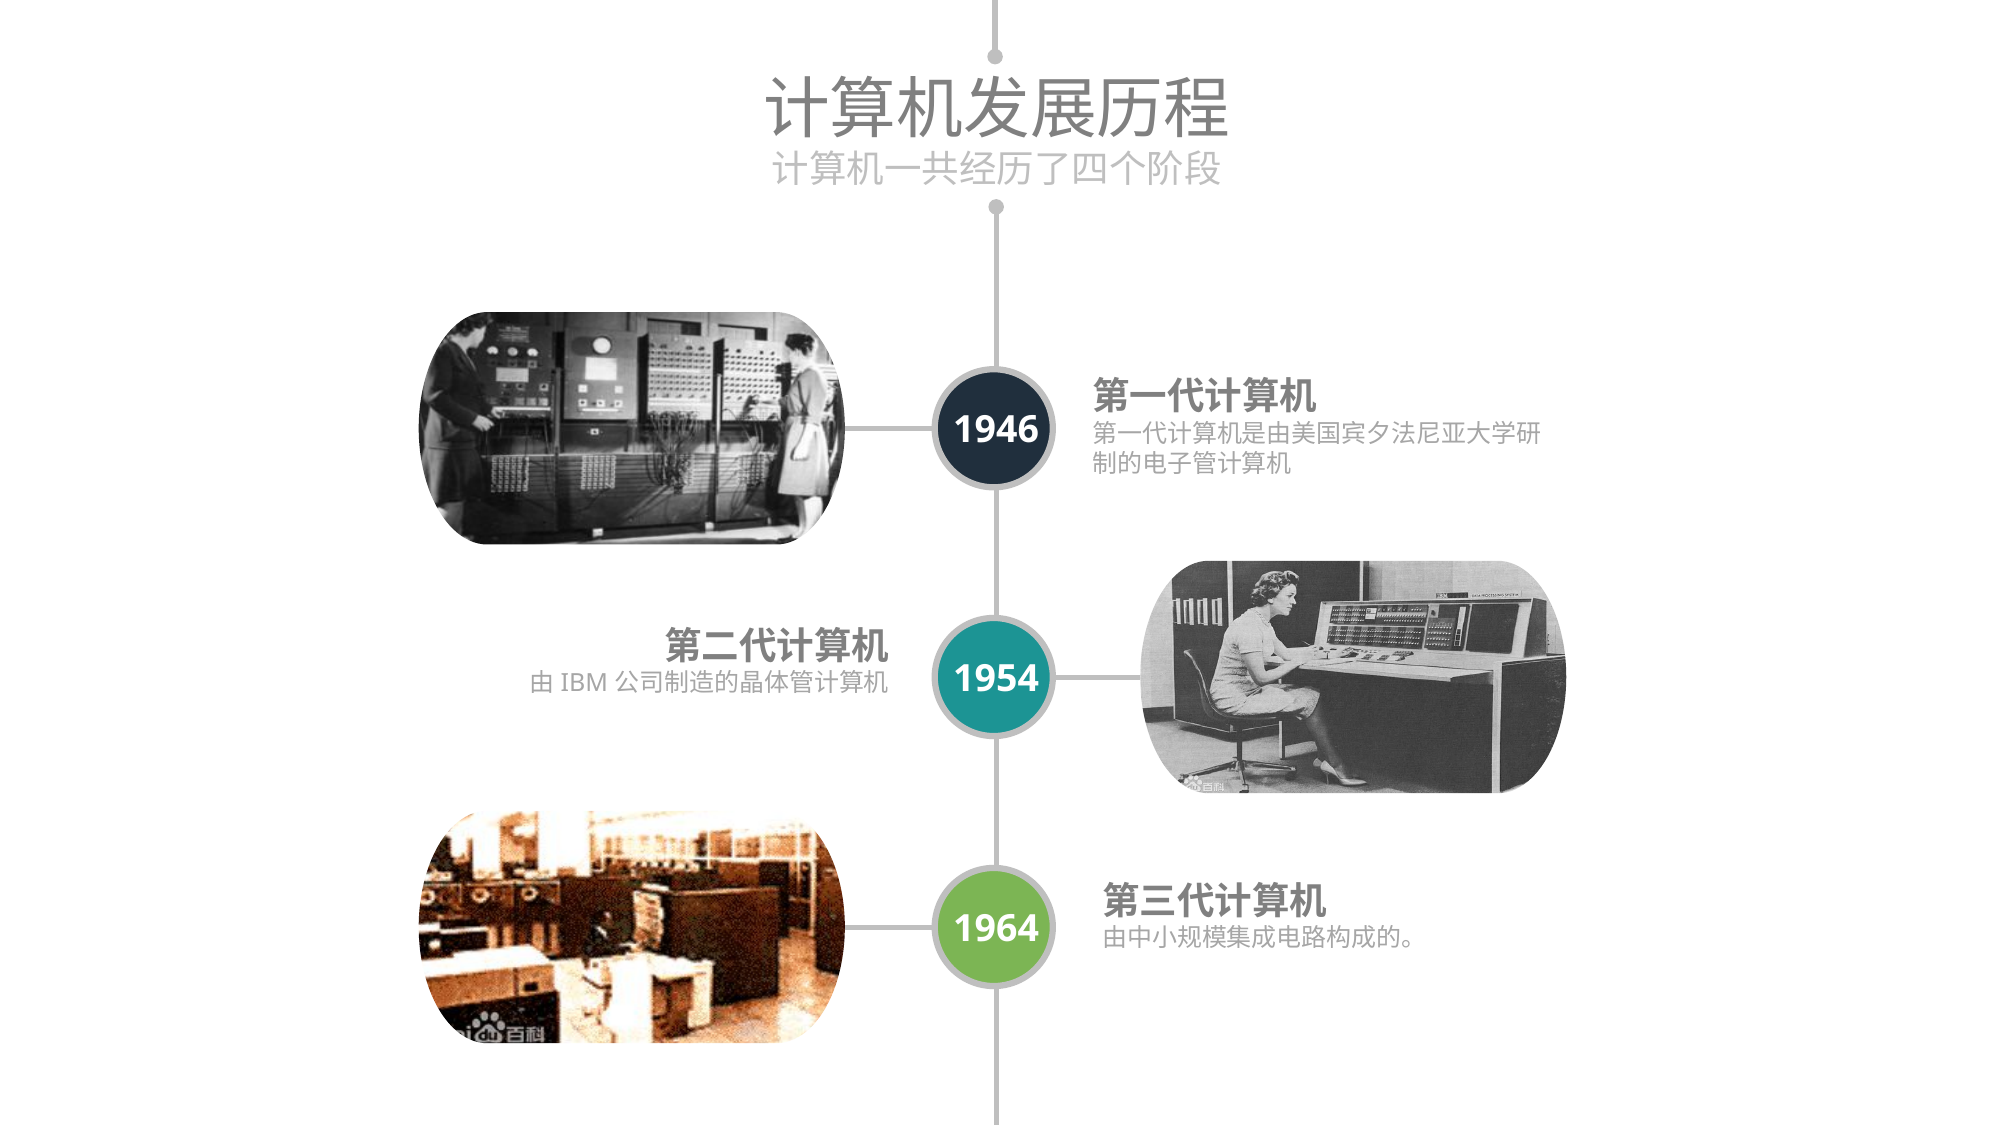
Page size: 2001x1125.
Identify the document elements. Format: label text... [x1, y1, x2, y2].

text_box [943, 617, 1044, 646]
text_box [418, 810, 845, 1044]
text_box 1954 [929, 646, 1063, 704]
text_box 计算机一共经历了四个阶段 [417, 137, 1577, 210]
text_box [943, 369, 1044, 397]
text_box [941, 954, 1047, 987]
text_box [943, 867, 1045, 896]
text_box 第三代计算机 由中小规模集成电路构成的。 [1087, 869, 1577, 958]
text_box 第一代计算机 第一代计算机是由美国宾夕法尼亚大学研制的电子管计算机 [1077, 364, 1567, 483]
text_box [1140, 560, 1567, 794]
text_box [418, 312, 845, 545]
text_box 1946 [929, 397, 1063, 455]
text_box [941, 704, 1047, 737]
text_box 1964 [929, 896, 1063, 954]
text_box 计算机发展历程 [417, 57, 1577, 137]
text_box [941, 455, 1047, 488]
text_box 第二代计算机 由IBM公司制造的晶体管计算机 [417, 614, 913, 703]
